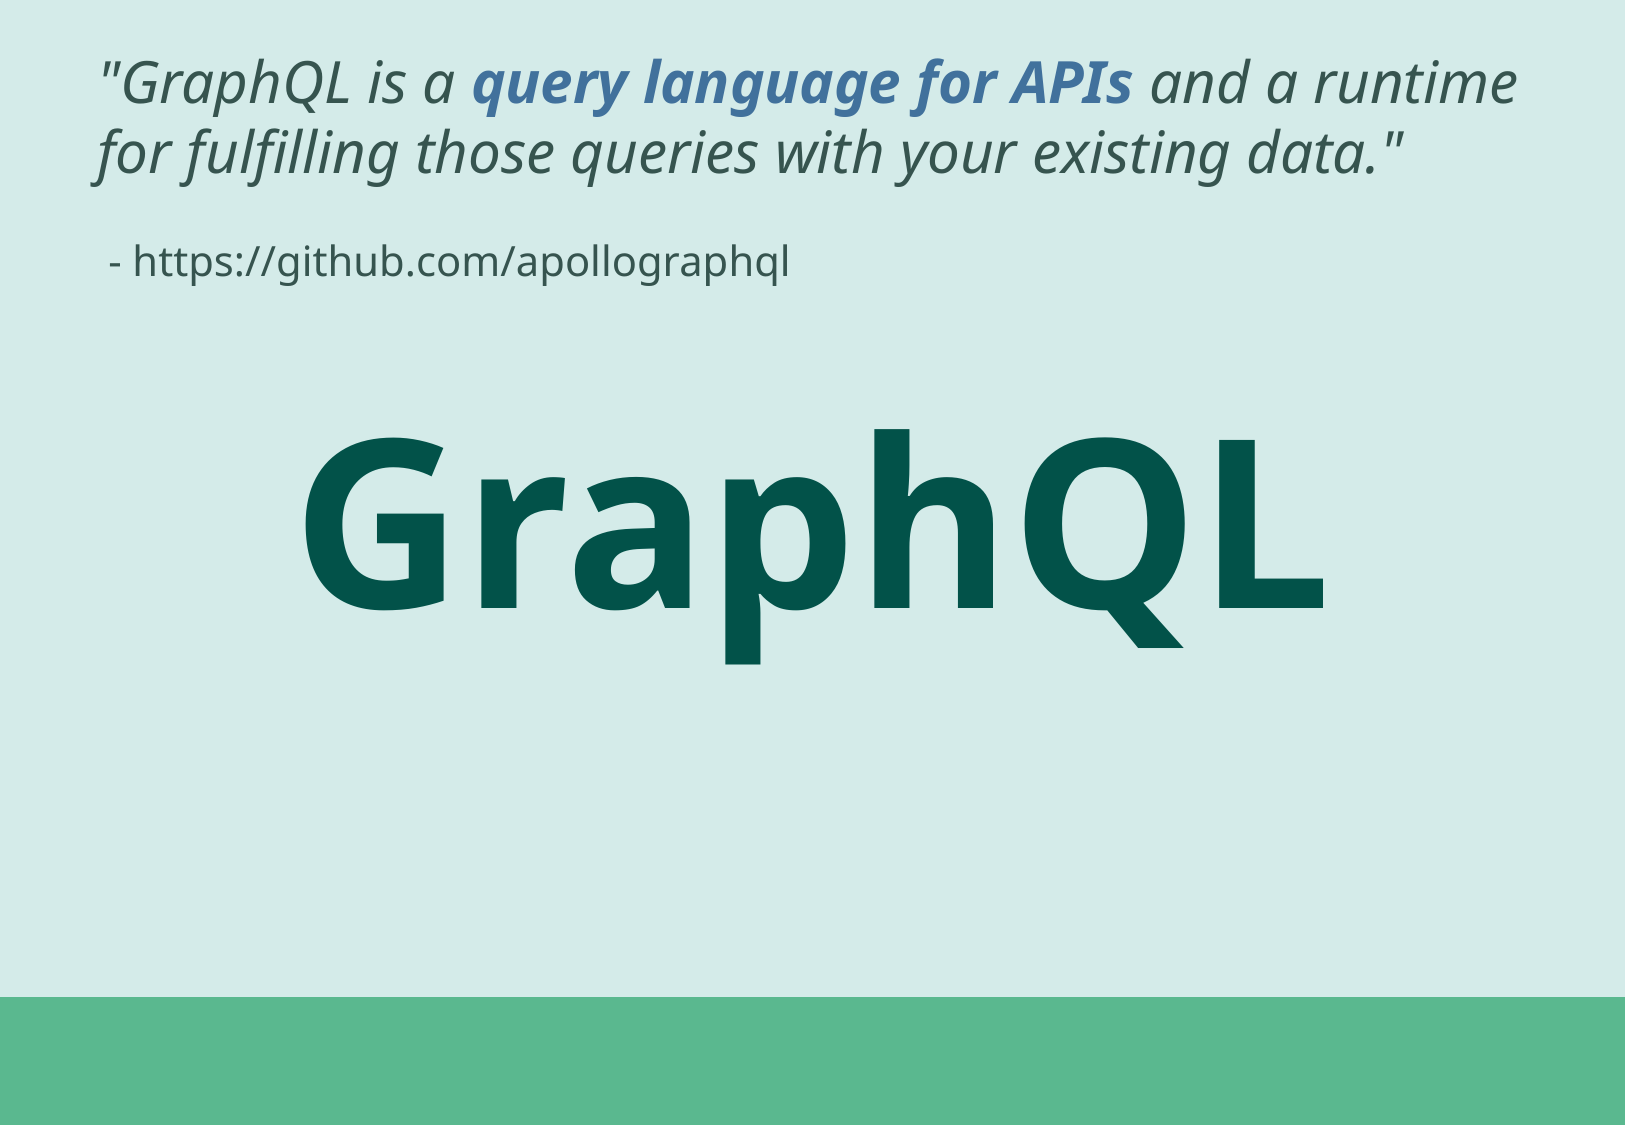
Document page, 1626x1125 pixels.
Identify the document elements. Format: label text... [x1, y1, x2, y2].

text_box "GraphQL is a query language for APIs and a runtime for fulfilling those queries with your existing data." - https://github.com/apollographql [82, 37, 1543, 293]
text_box GraphQL [277, 365, 1347, 663]
